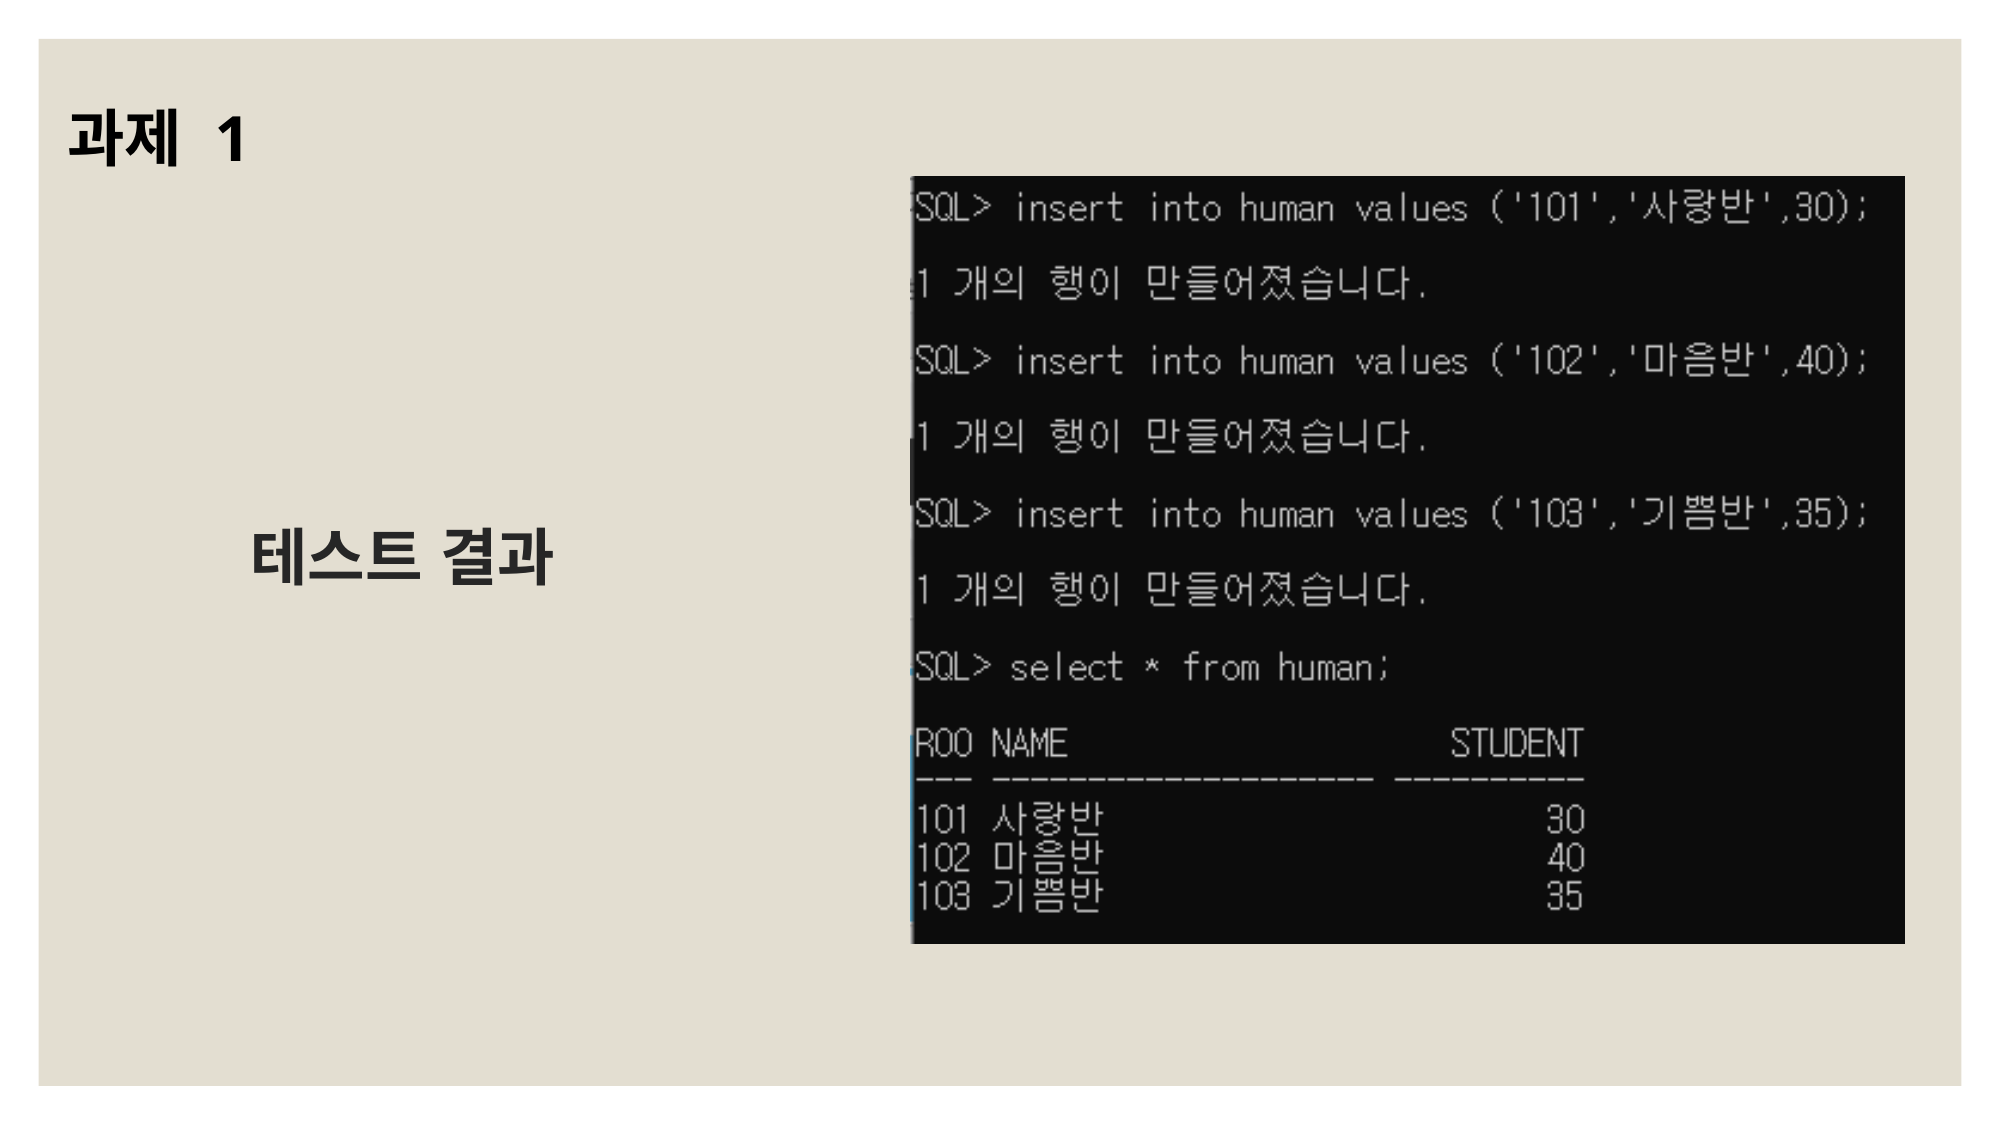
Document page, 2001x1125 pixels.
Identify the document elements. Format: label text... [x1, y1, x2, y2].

picture [910, 176, 1905, 944]
title 테스트 결과 [54, 91, 752, 1029]
text_box 과제 1 [52, 91, 266, 182]
